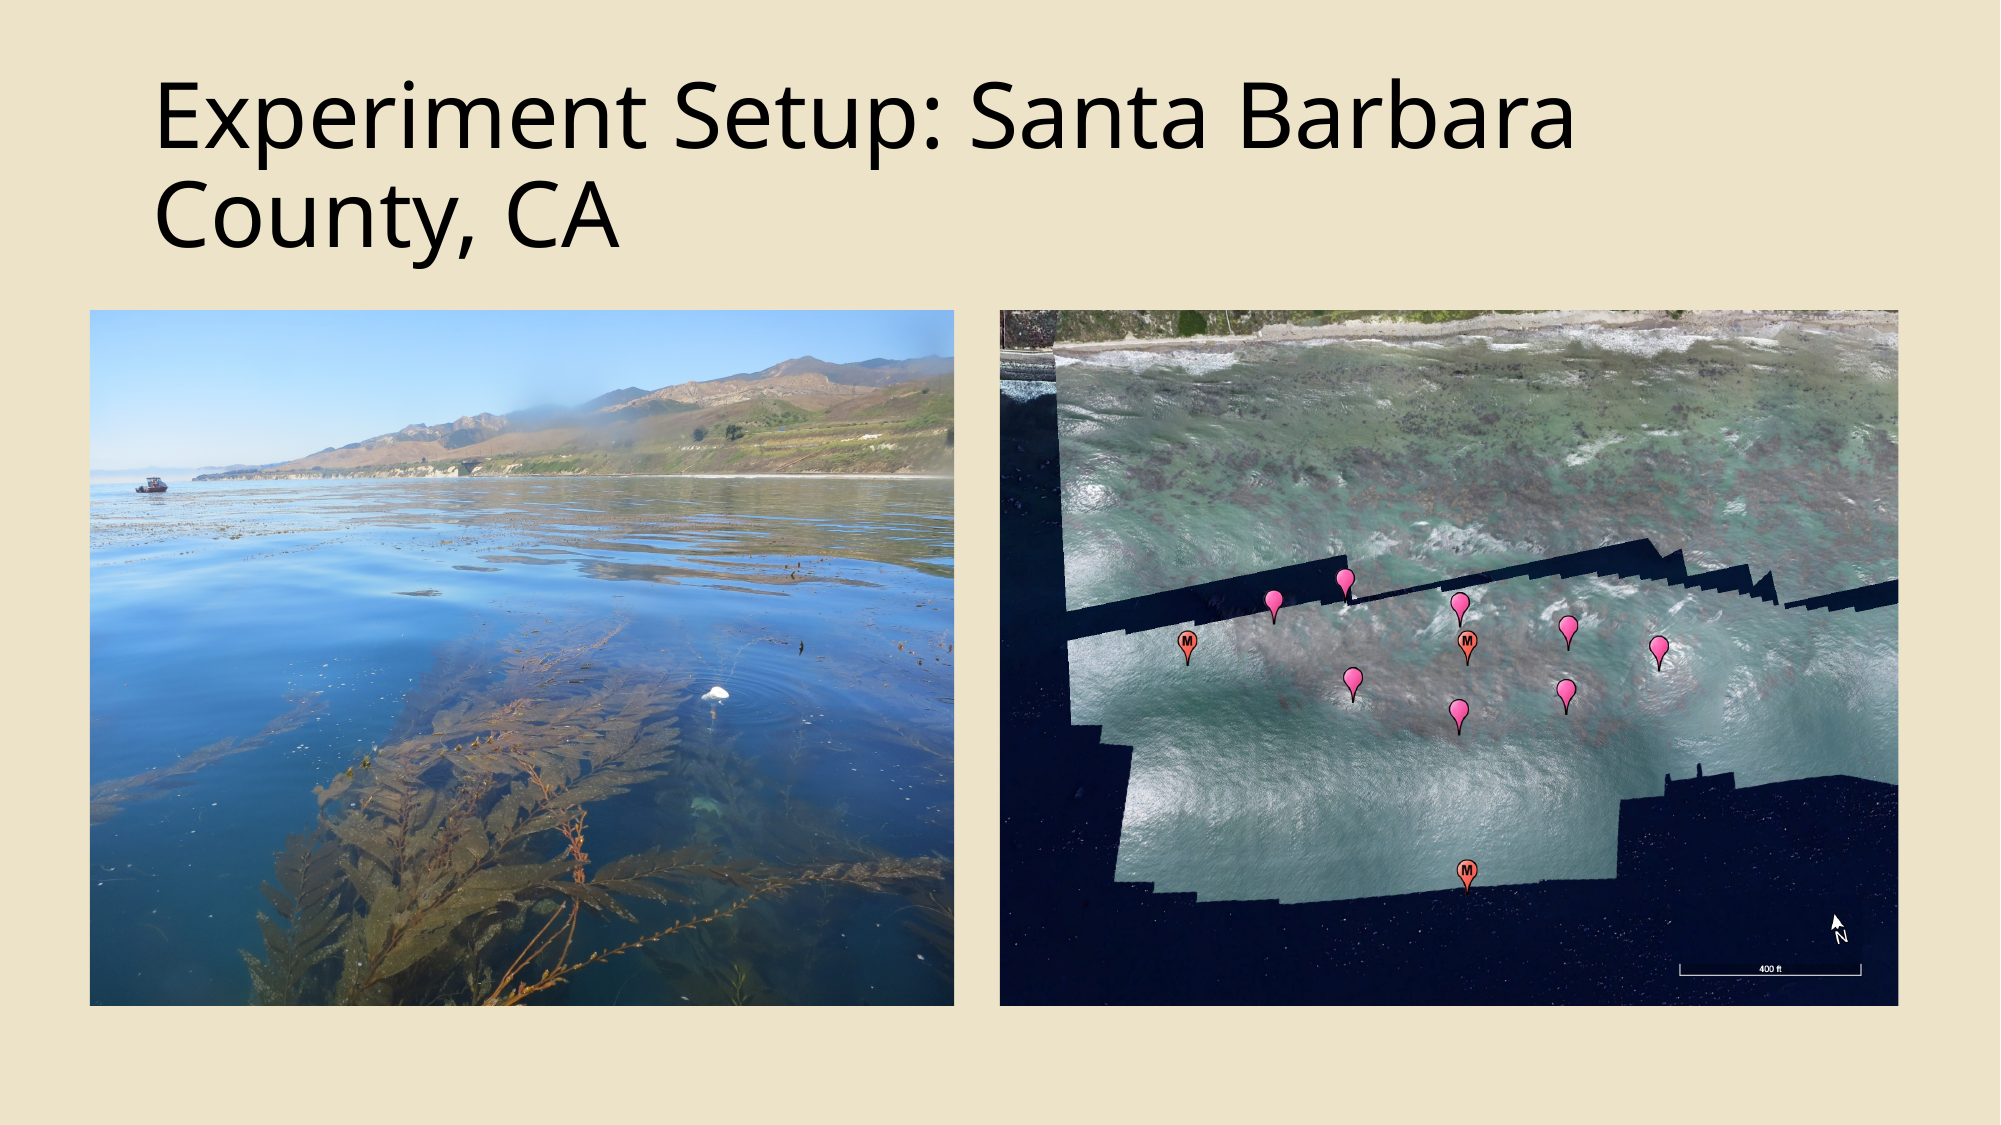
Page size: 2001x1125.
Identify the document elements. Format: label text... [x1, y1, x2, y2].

title Experiment Setup: Santa Barbara County, CA [137, 59, 1863, 278]
picture [999, 310, 1899, 1007]
picture [89, 310, 955, 1007]
